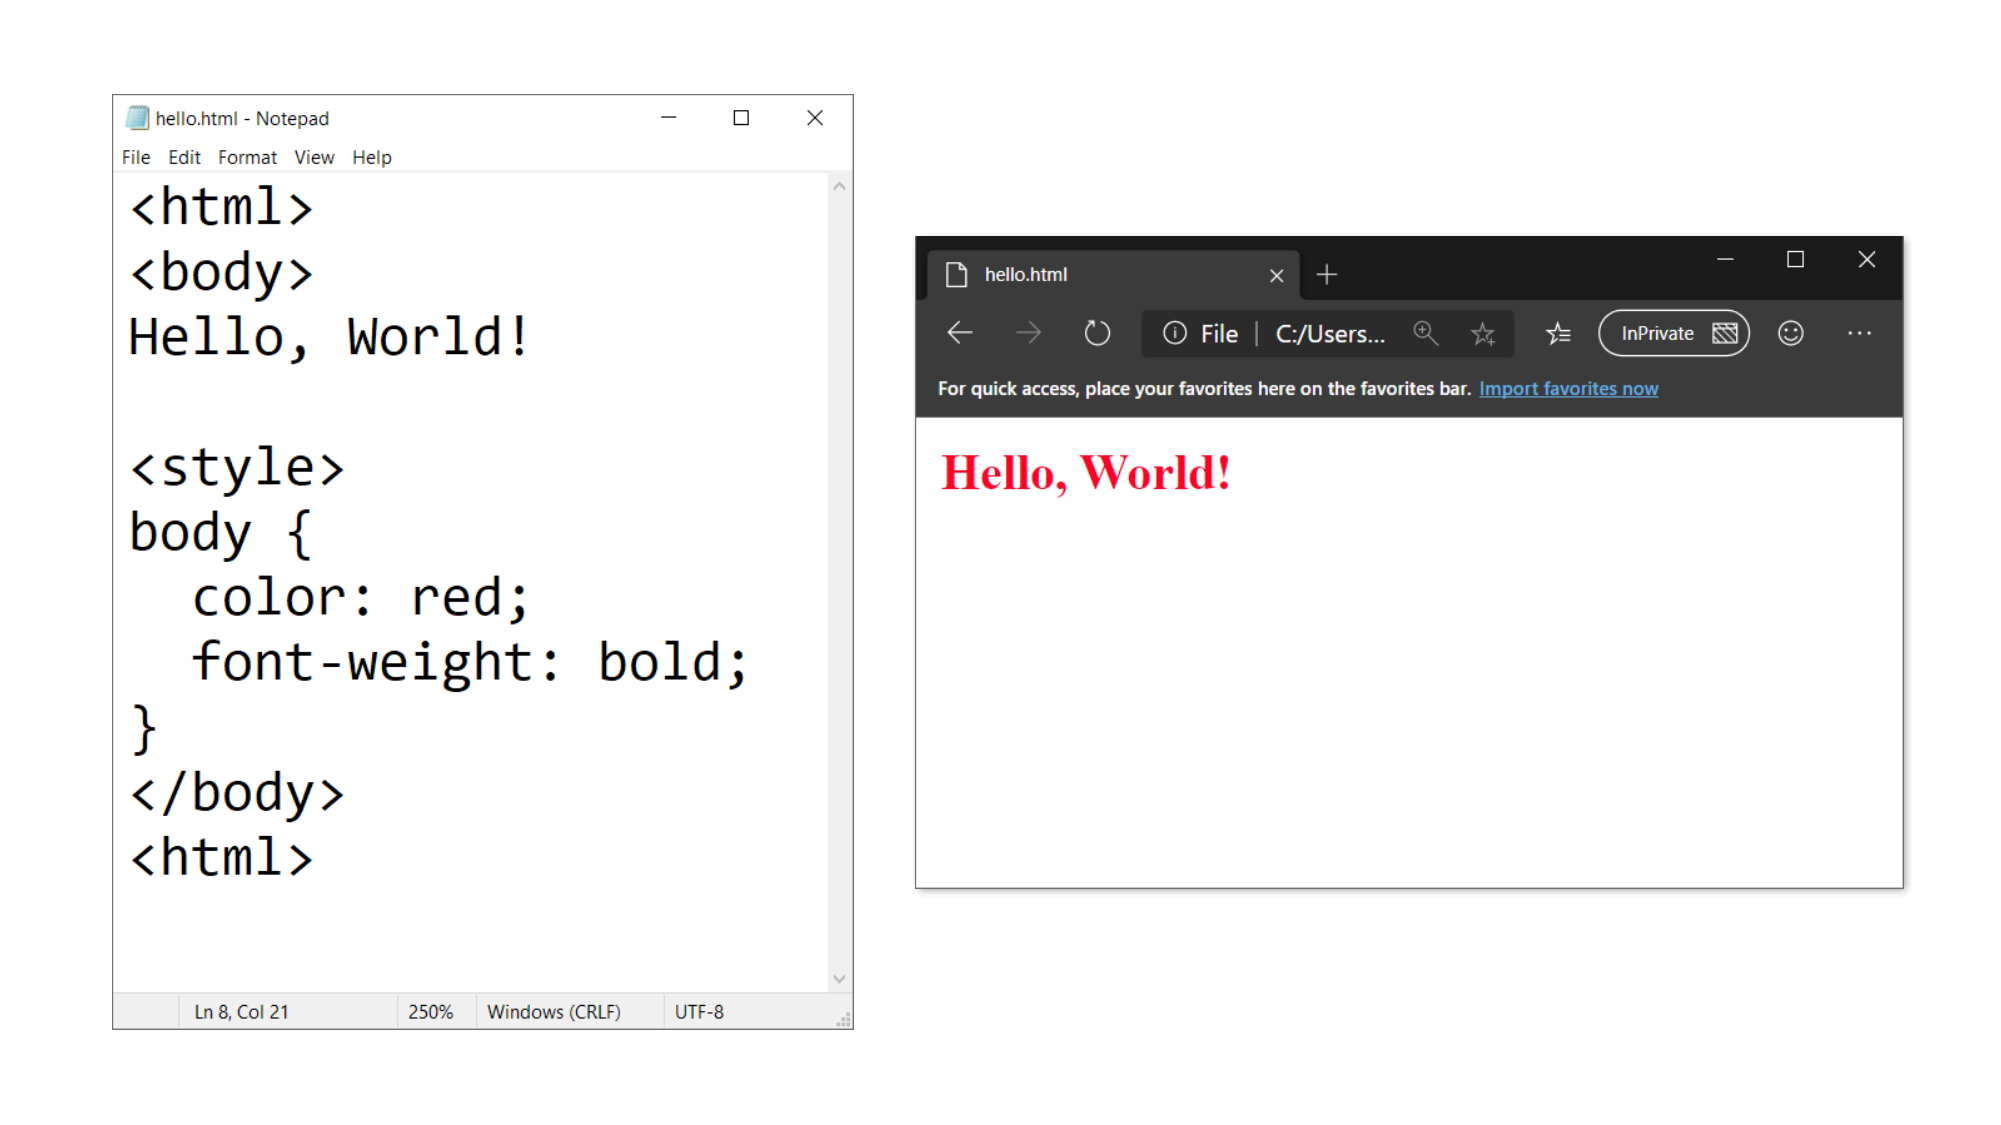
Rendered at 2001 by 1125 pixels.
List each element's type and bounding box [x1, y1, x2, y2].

picture [915, 236, 1904, 889]
picture [112, 94, 854, 1030]
